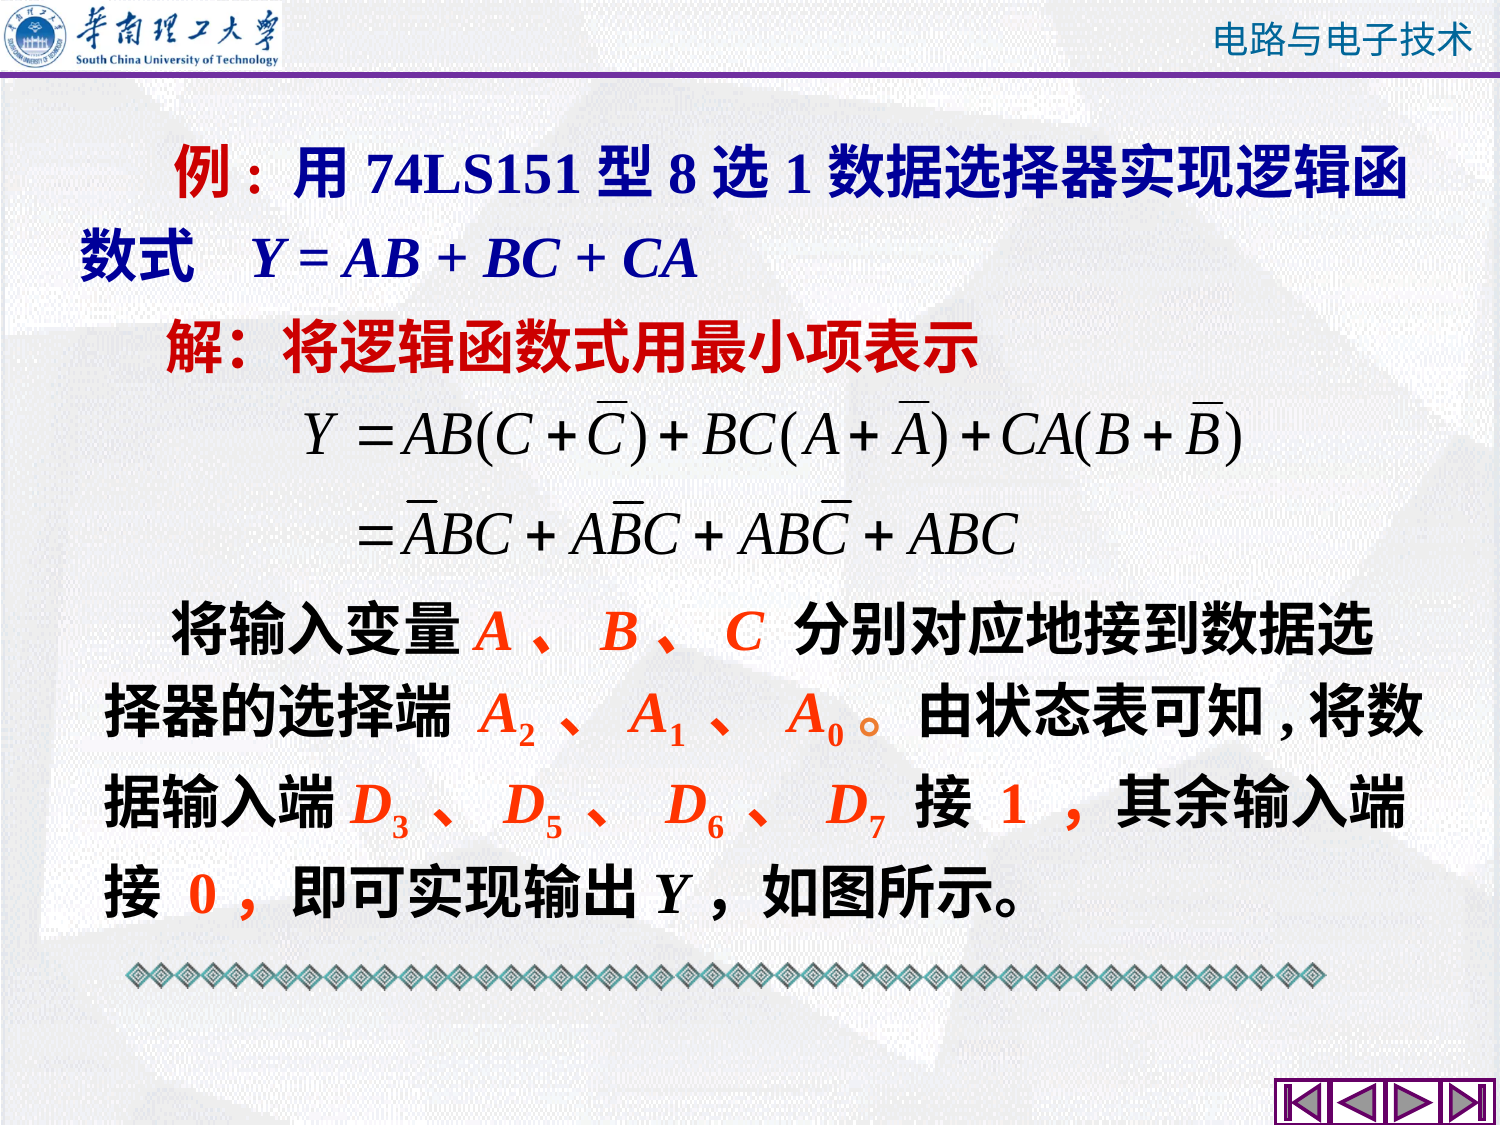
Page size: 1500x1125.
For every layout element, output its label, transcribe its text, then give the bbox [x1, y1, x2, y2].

text_box 解：将逻辑函数式用最小项表示 [150, 302, 996, 388]
picture [1, 78, 1500, 1125]
picture [1, 0, 1500, 72]
text_box 例: 用74LS151型8选1数据选择器实现逻辑函数式 Y = AB + BC + CA [64, 113, 1471, 297]
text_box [124, 962, 1327, 991]
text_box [296, 386, 1253, 584]
text_box 将输入变量A、B、C 分别对应地接到数据选择器的选择端 A2 、A1 、 A0。由状态表可知,将数据输入端D3 、D5 、 D6 、 D7 接 1 ，其余输入端接 0，即可实现输出Y，如图所示。 [88, 574, 1448, 933]
